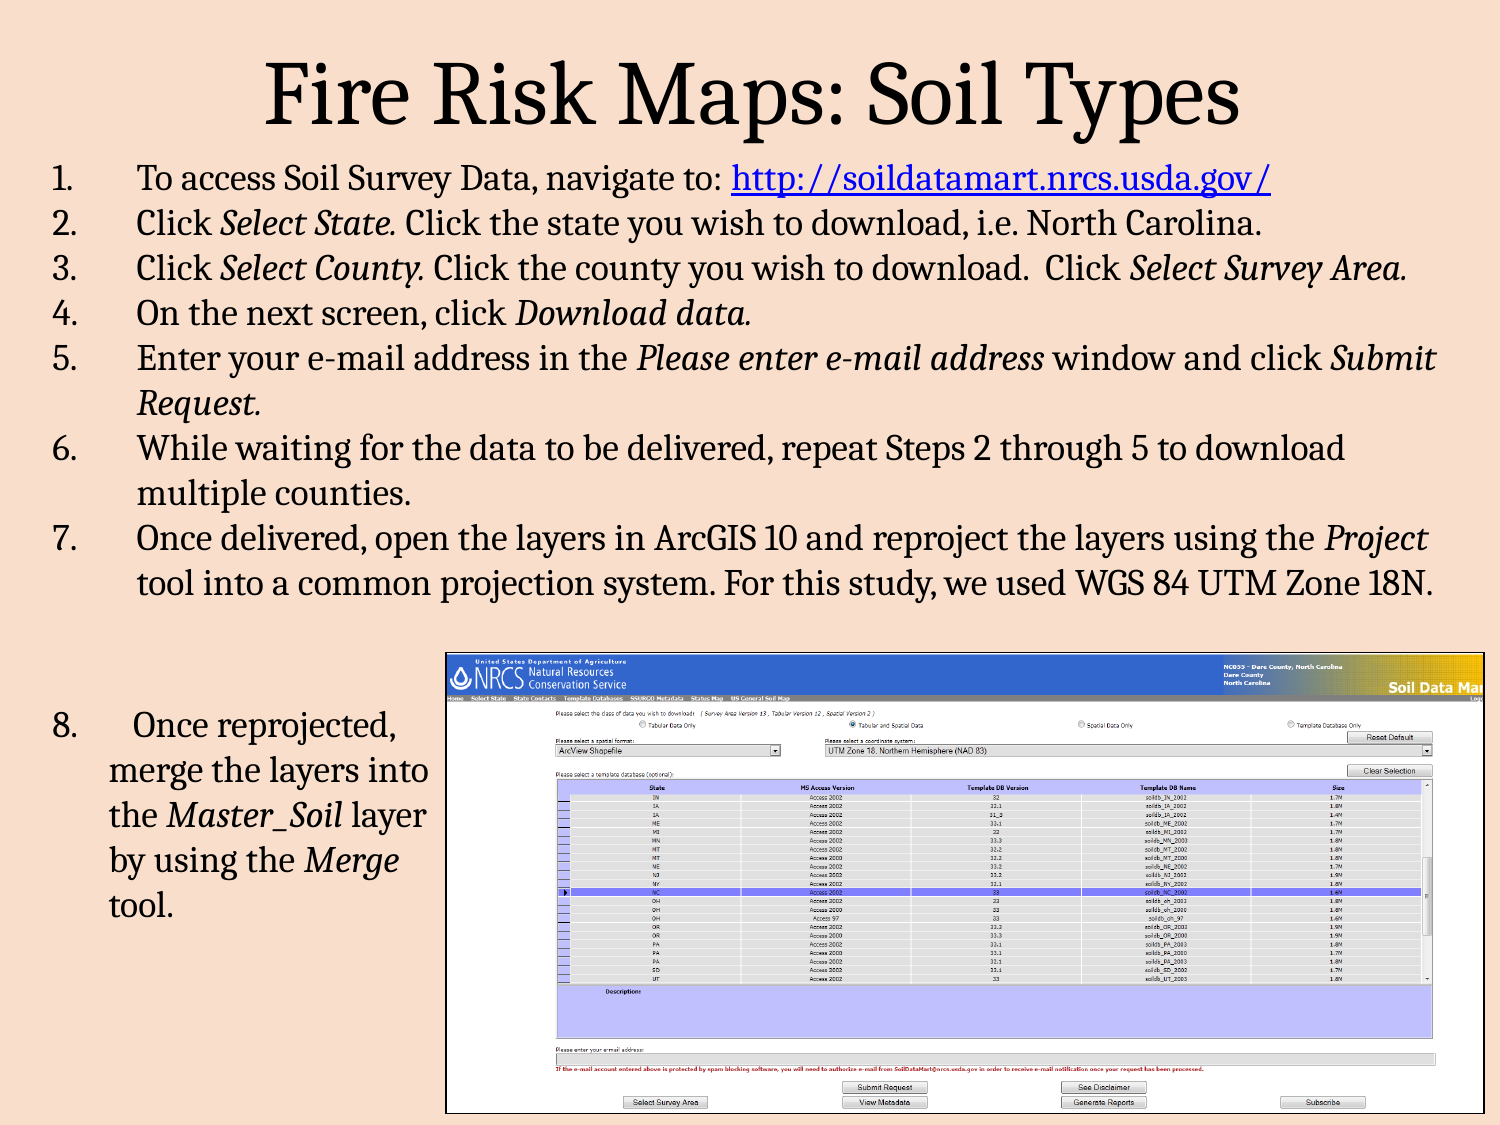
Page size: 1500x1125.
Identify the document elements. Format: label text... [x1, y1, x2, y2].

text_box Once reprojected, merge the layers into the Master_Soil layer by using the Merge tool. [37, 692, 441, 977]
title Fire Risk Maps: Soil Types [78, 0, 1429, 145]
text_box To access Soil Survey Data, navigate to: http://soildatamart.nrcs.usda.gov/ Click Select State. Click the state you wish to download, i.e. North Carolina. Click Select County. Click the county you wish to download. Click Select Survey Area. On the next screen, click Download data. Enter your e-mail address in the Please enter e-mail address window and click Submit Request. While waiting for the data to be delivered, repeat Steps 2 through 5 to download multiple counties. Once delivered, open the layers in ArcGIS 10 and reproject the layers using the Project tool into a common projection system. For this study, we used WGS 84 UTM Zone 18N. [37, 145, 1469, 611]
picture [446, 653, 1484, 1113]
